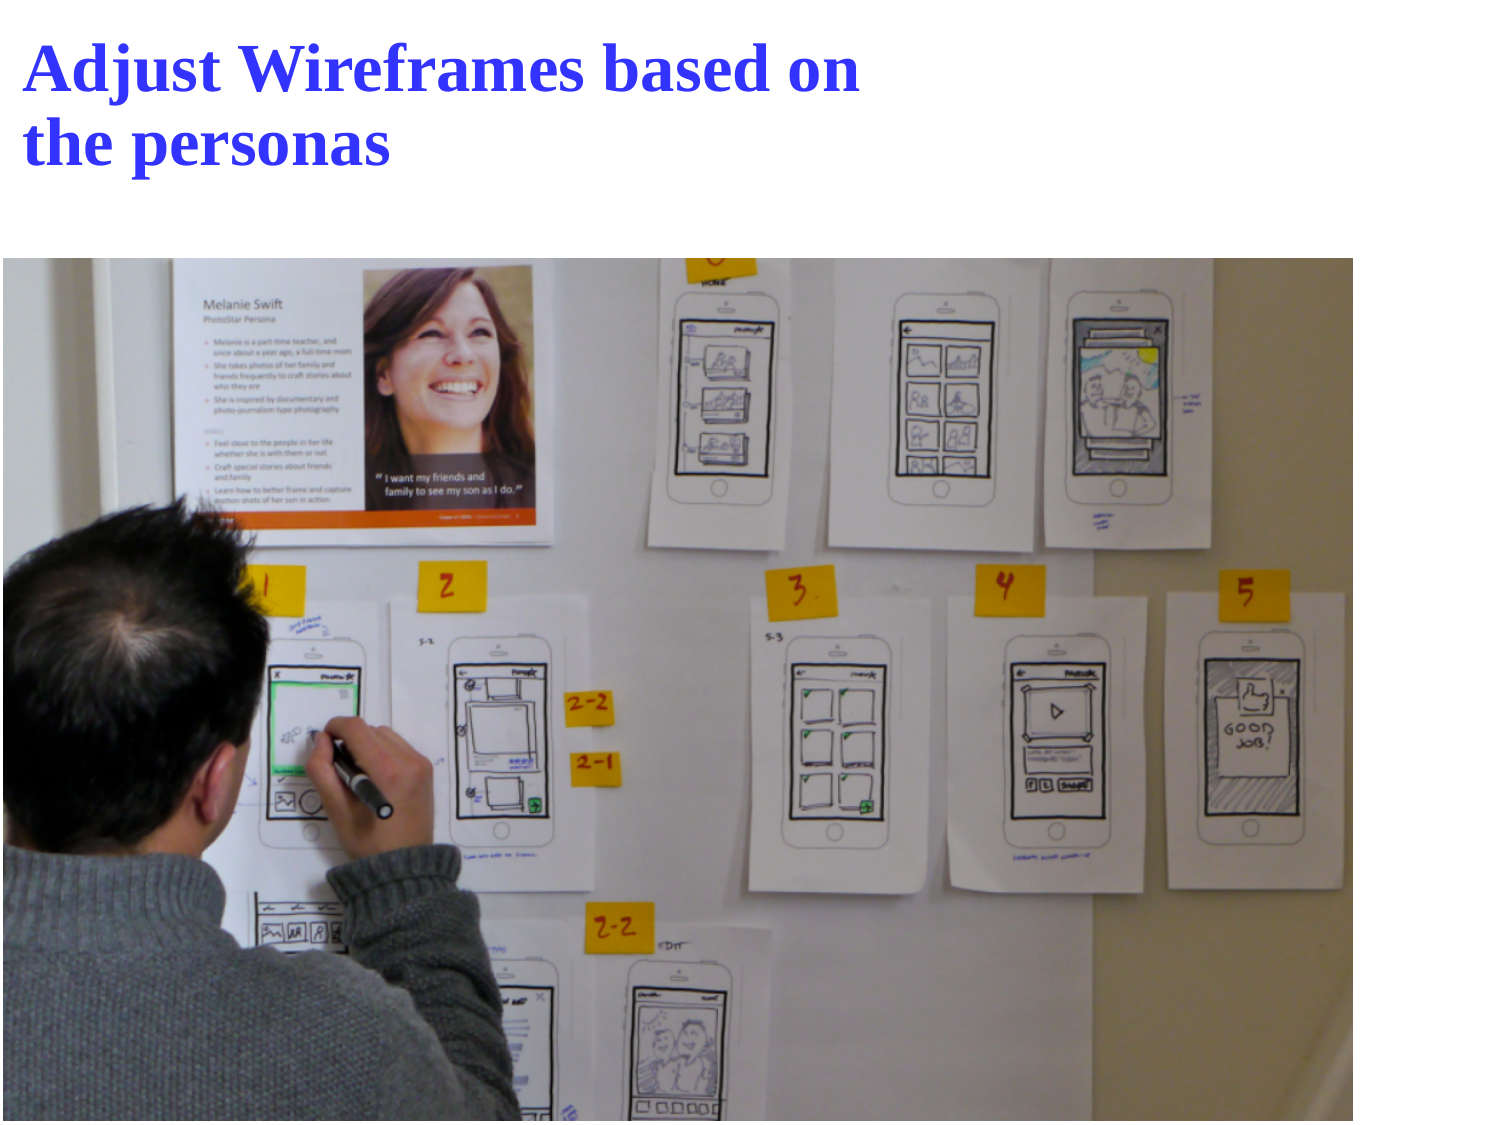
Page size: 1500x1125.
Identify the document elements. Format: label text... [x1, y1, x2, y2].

picture [2, 258, 1353, 1121]
text_box Adjust Wireframes based on the personas [7, 24, 925, 243]
